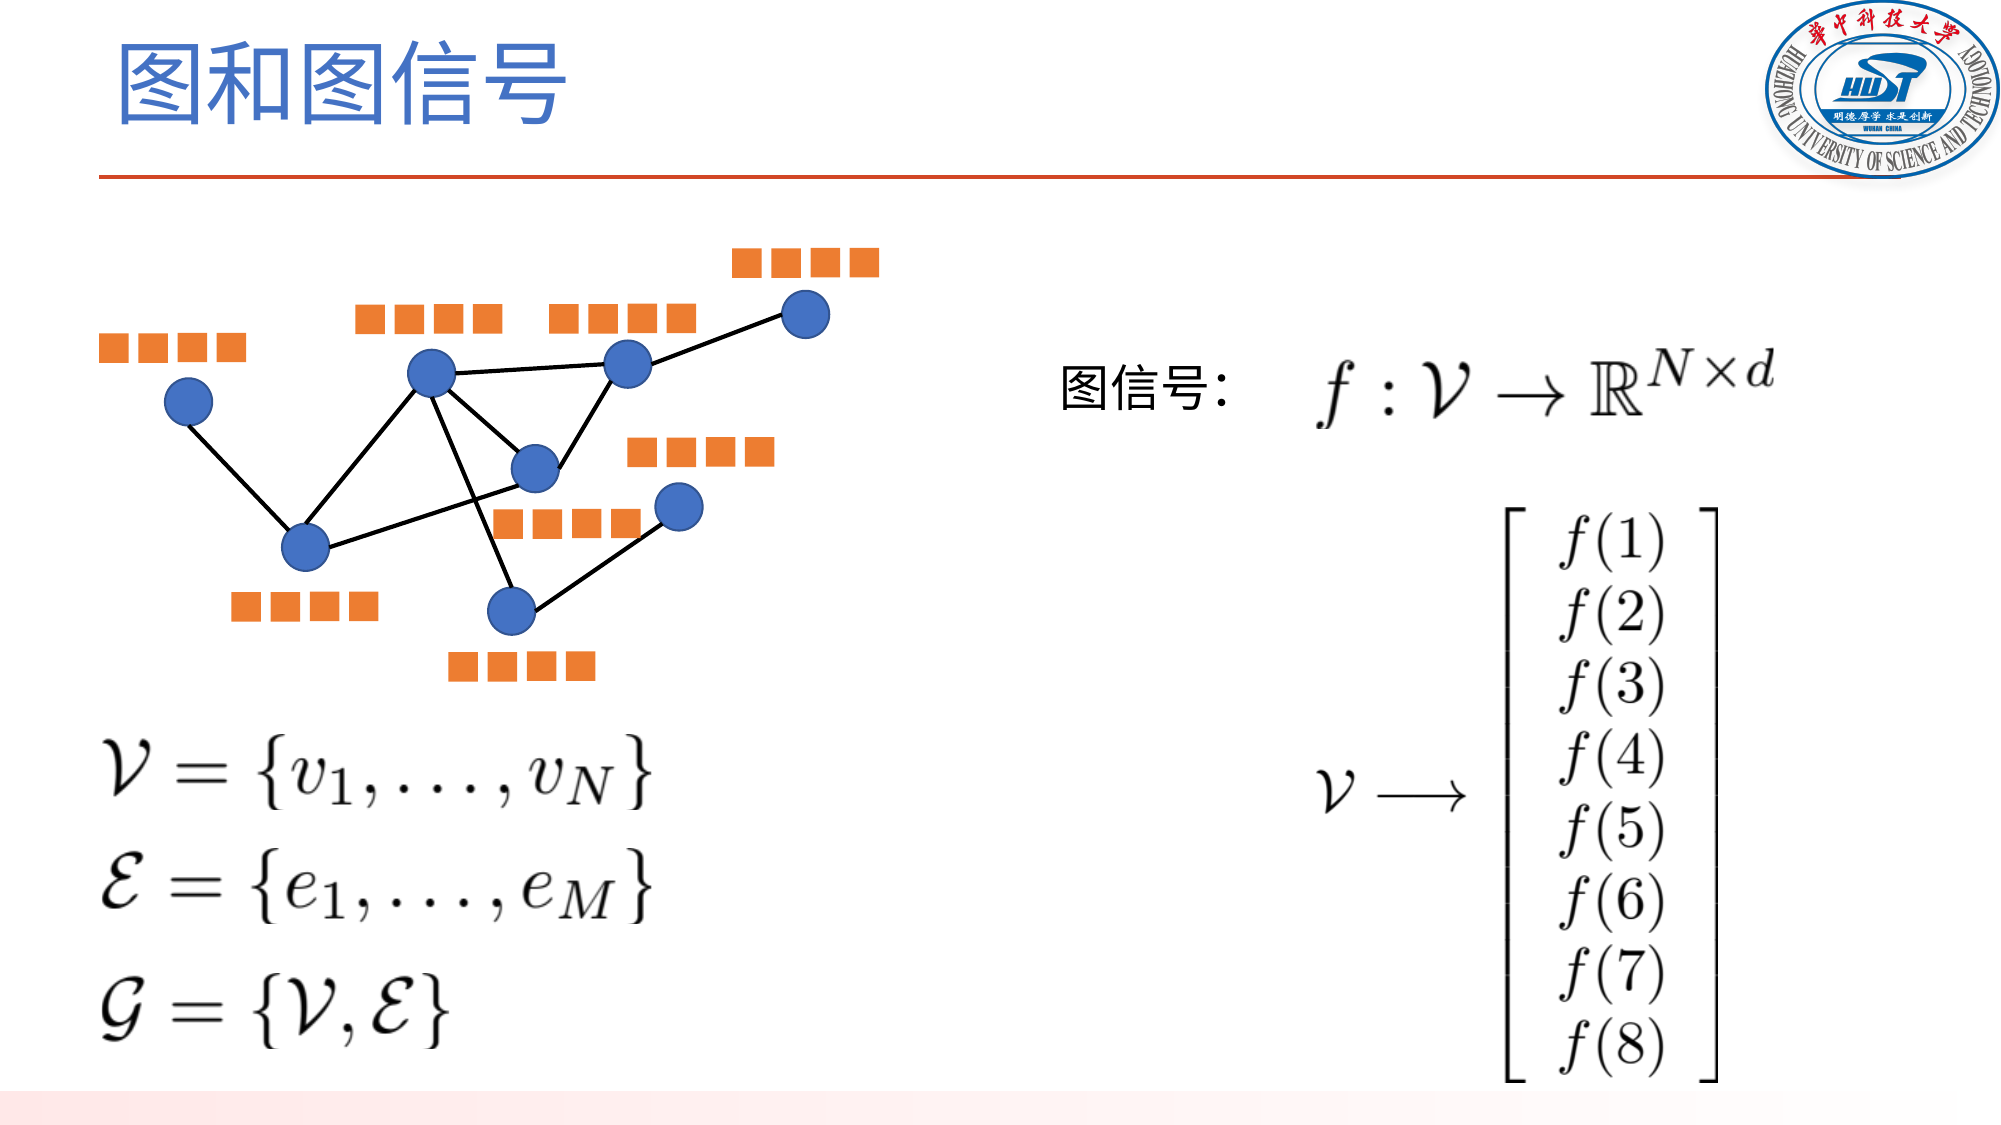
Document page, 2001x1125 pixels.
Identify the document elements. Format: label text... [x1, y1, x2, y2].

text_box [512, 444, 560, 494]
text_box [431, 396, 512, 588]
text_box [535, 523, 663, 612]
title 图和图信号 [99, 0, 1825, 177]
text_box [448, 390, 519, 452]
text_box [355, 304, 503, 335]
picture [101, 973, 450, 1049]
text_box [651, 314, 782, 365]
picture [101, 848, 652, 924]
text_box 图信号： [1045, 348, 1284, 424]
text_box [732, 247, 880, 278]
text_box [549, 303, 697, 334]
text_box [231, 591, 379, 622]
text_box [512, 485, 519, 508]
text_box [493, 508, 641, 539]
text_box [603, 339, 653, 389]
text_box [163, 377, 214, 427]
picture [1765, 0, 2000, 179]
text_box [329, 485, 431, 548]
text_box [99, 332, 247, 363]
text_box [654, 482, 704, 532]
text_box [280, 522, 331, 572]
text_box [455, 364, 605, 374]
text_box [487, 586, 537, 636]
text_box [558, 380, 612, 469]
text_box [407, 348, 457, 398]
picture [101, 734, 652, 810]
text_box [781, 289, 831, 340]
picture [1315, 506, 1718, 1083]
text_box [448, 651, 596, 682]
picture [1315, 347, 1774, 429]
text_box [512, 539, 519, 548]
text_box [188, 425, 289, 531]
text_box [627, 437, 775, 468]
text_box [305, 390, 415, 524]
